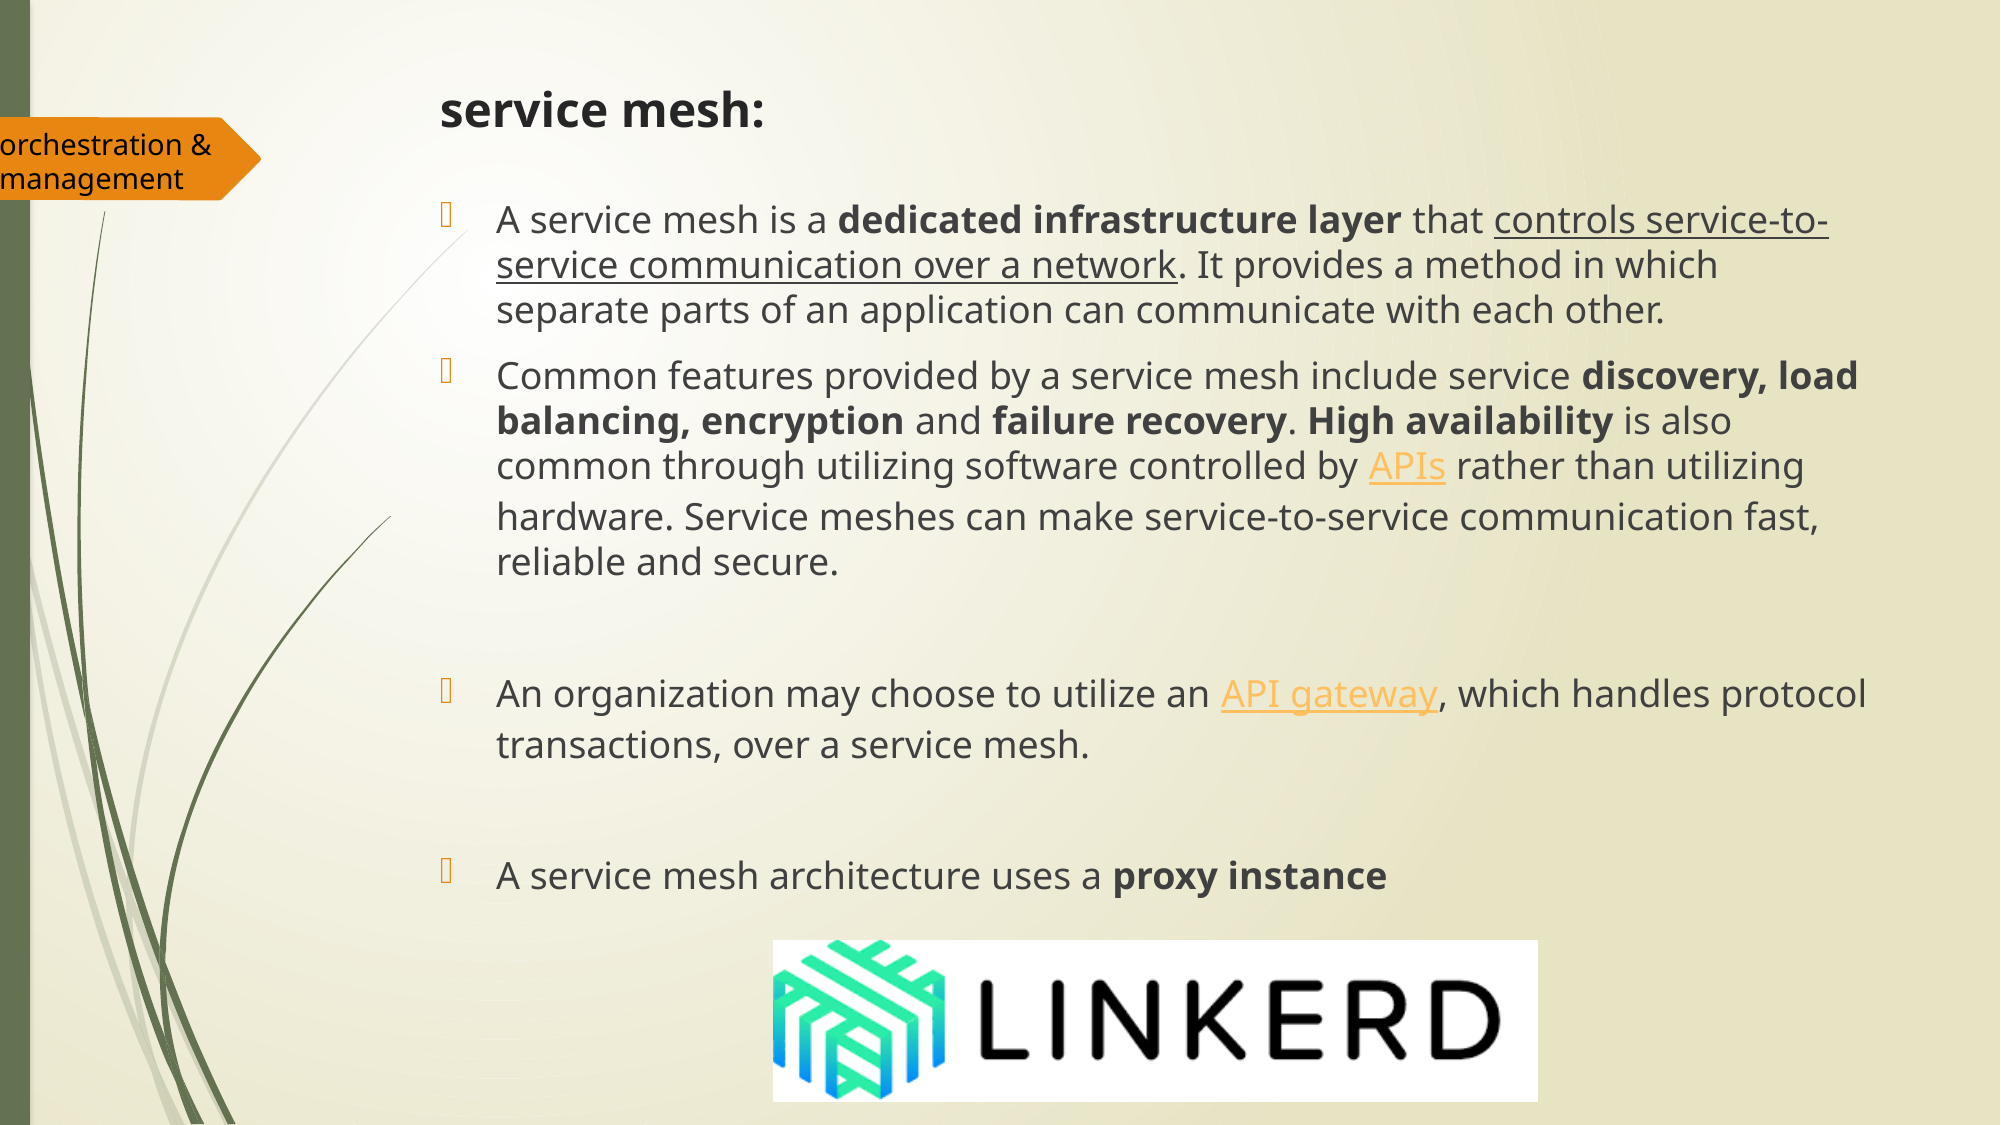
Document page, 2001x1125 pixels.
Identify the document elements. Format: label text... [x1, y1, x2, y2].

picture [773, 940, 1538, 1102]
title service mesh: [424, 72, 1887, 188]
list A service mesh is a dedicated infrastructure layer that controls service-to-service communication over a network. It provides a method in which separate parts of an application can communicate with each other. Common features provided by a service mesh include service discovery, load balancing, encryption and failure recovery. High availability is also common through utilizing software controlled by APIs rather than utilizing hardware. Service meshes can make service-to-service communication fast, reliable and secure. An organization may choose to utilize an API gateway, which handles protocol transactions, over a service mesh. A service mesh architecture uses a proxy instance [424, 188, 1888, 970]
text_box orchestration & management [0, 118, 270, 204]
